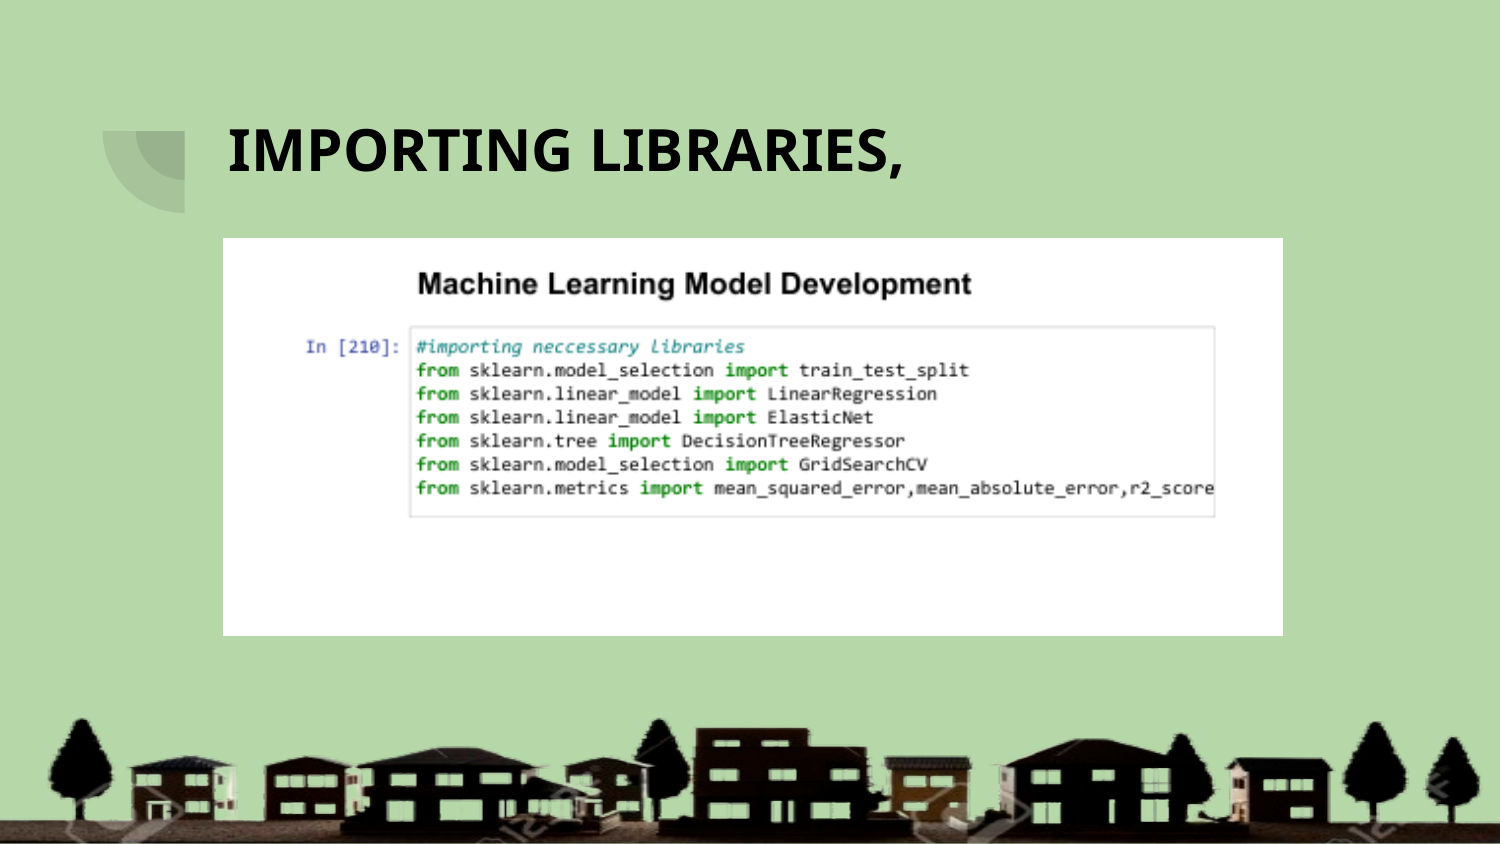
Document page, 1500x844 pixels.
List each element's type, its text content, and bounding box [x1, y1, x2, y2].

picture [0, 238, 1500, 844]
title IMPORTING LIBRARIES, [213, 98, 1368, 263]
